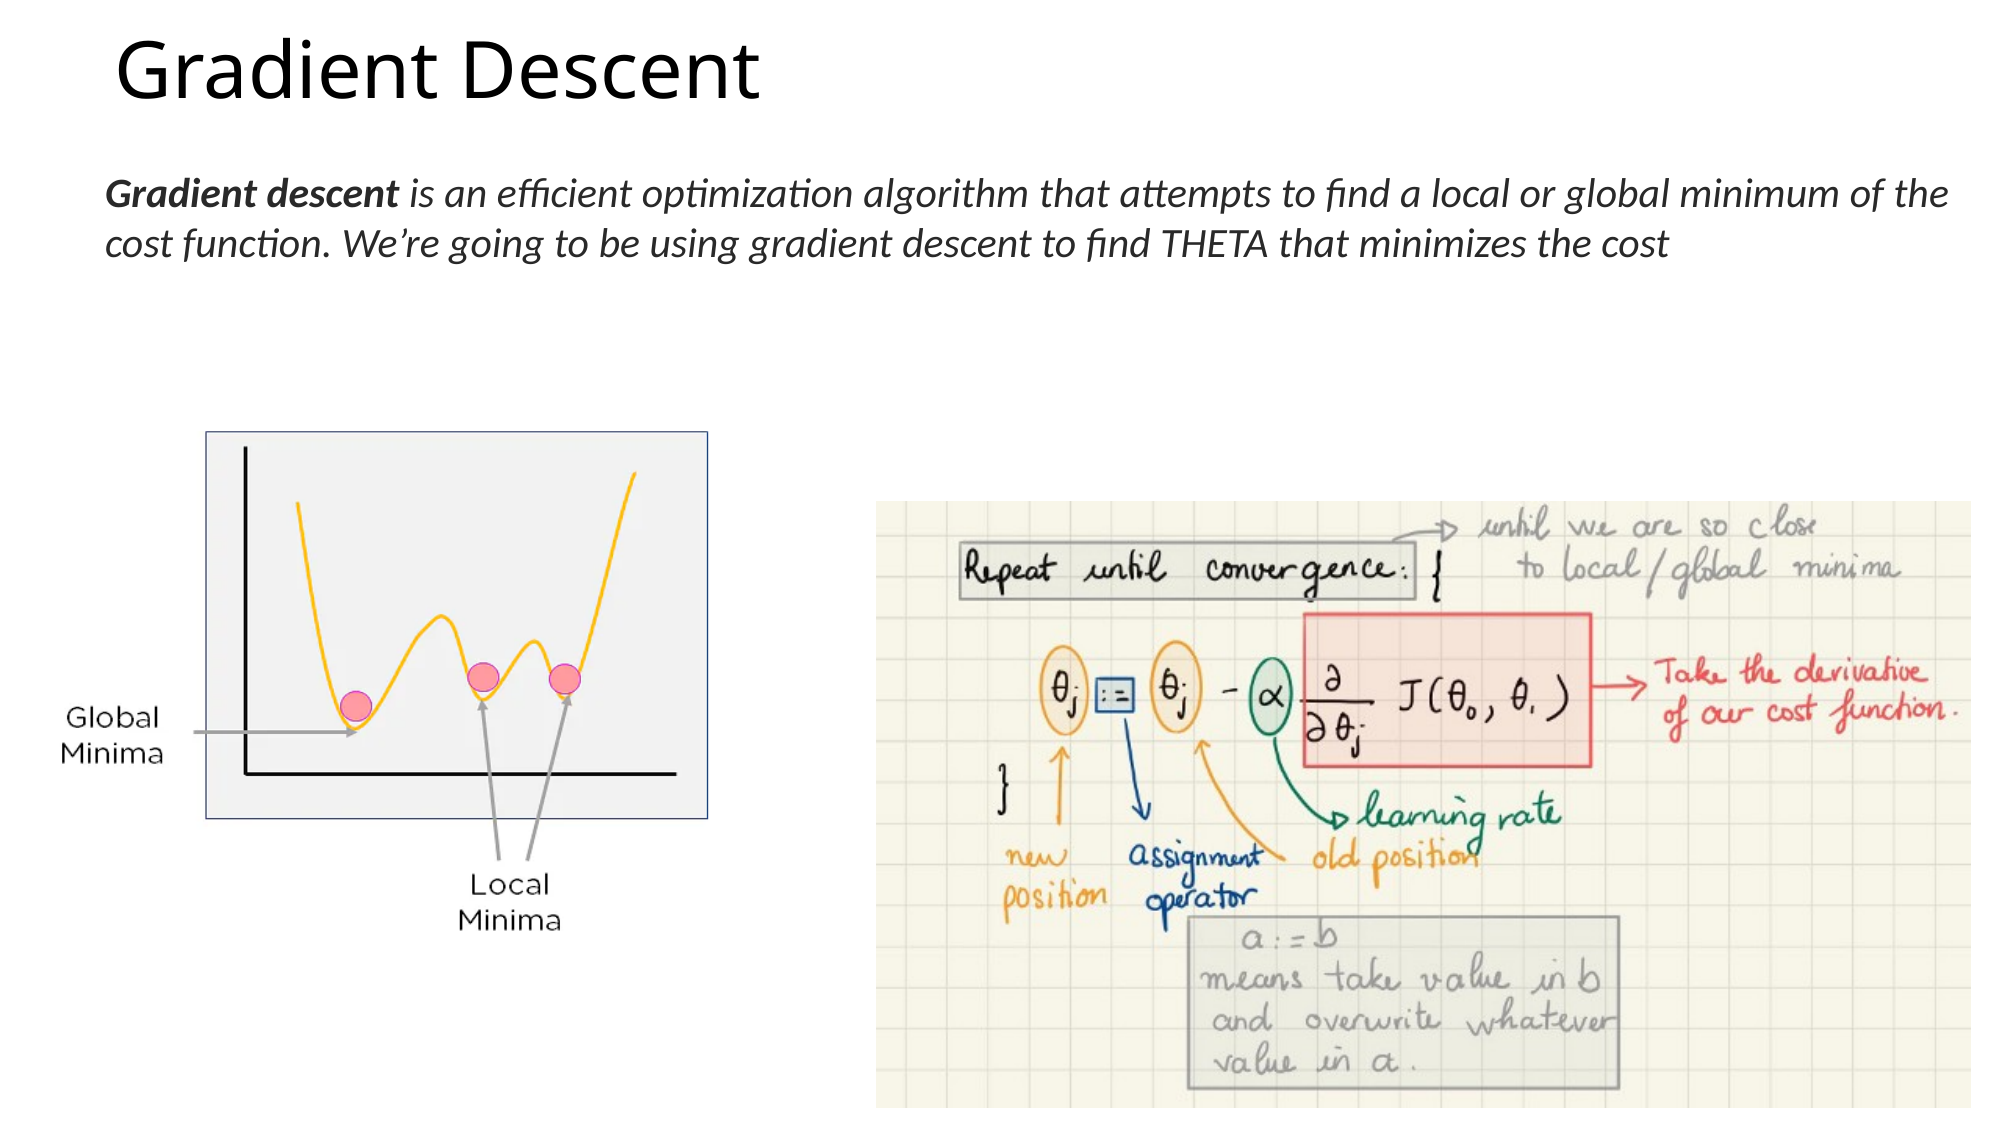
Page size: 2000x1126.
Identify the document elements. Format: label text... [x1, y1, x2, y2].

picture [876, 500, 1971, 1108]
text_box Gradient Descent [99, 11, 1900, 143]
text_box Gradient descent is an efficient optimization algorithm that attempts to find a local or global minimum of the cost function. We’re going to be using gradient descent to find THETA that minimizes the cost [90, 158, 1971, 274]
picture [19, 408, 792, 943]
